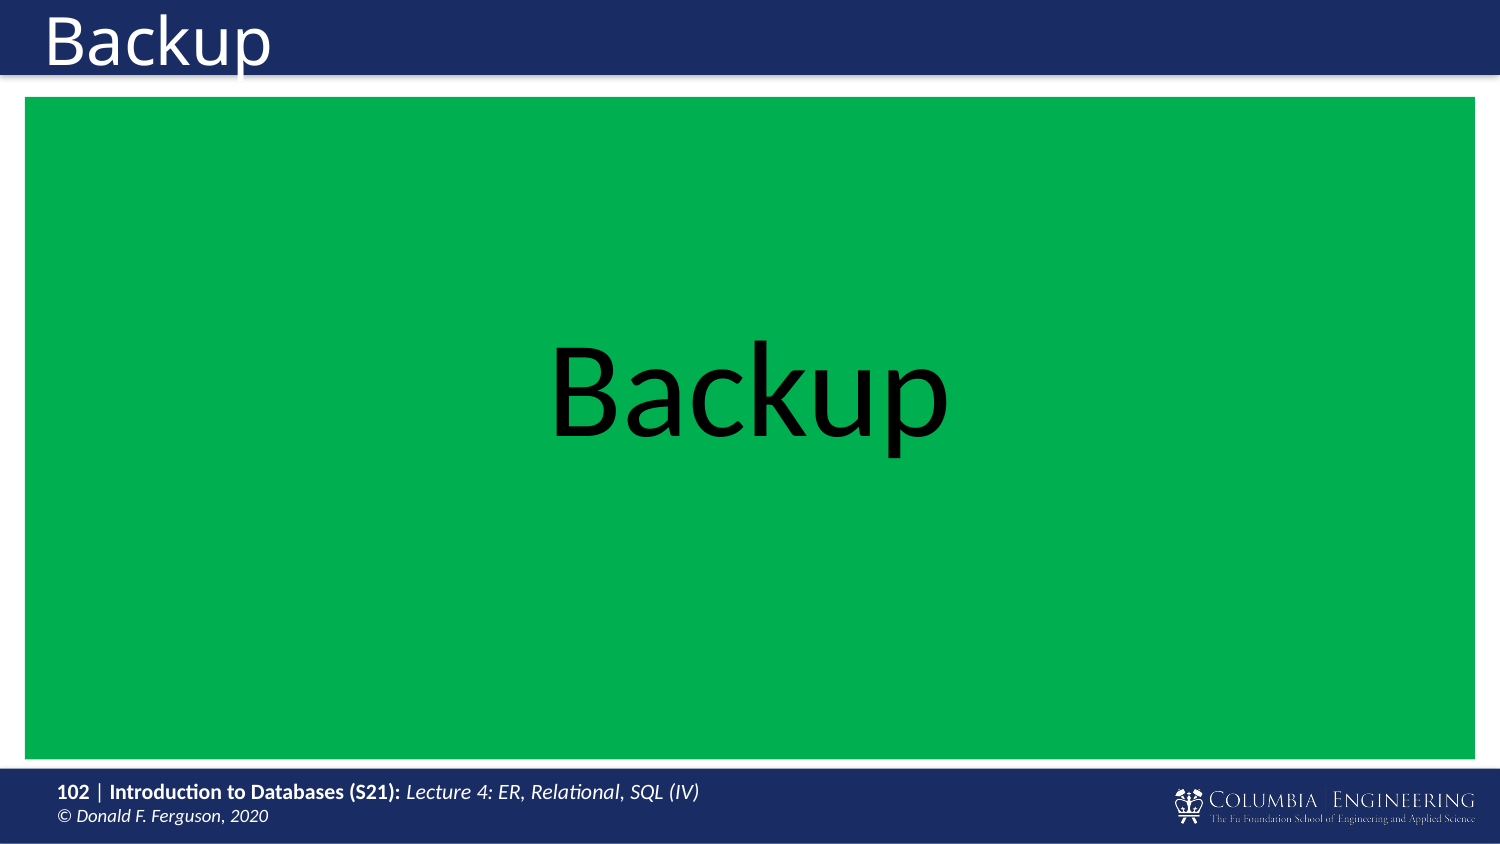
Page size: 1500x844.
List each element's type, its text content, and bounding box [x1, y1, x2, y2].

title Backup [28, 0, 1450, 73]
list Backup [24, 96, 1475, 760]
